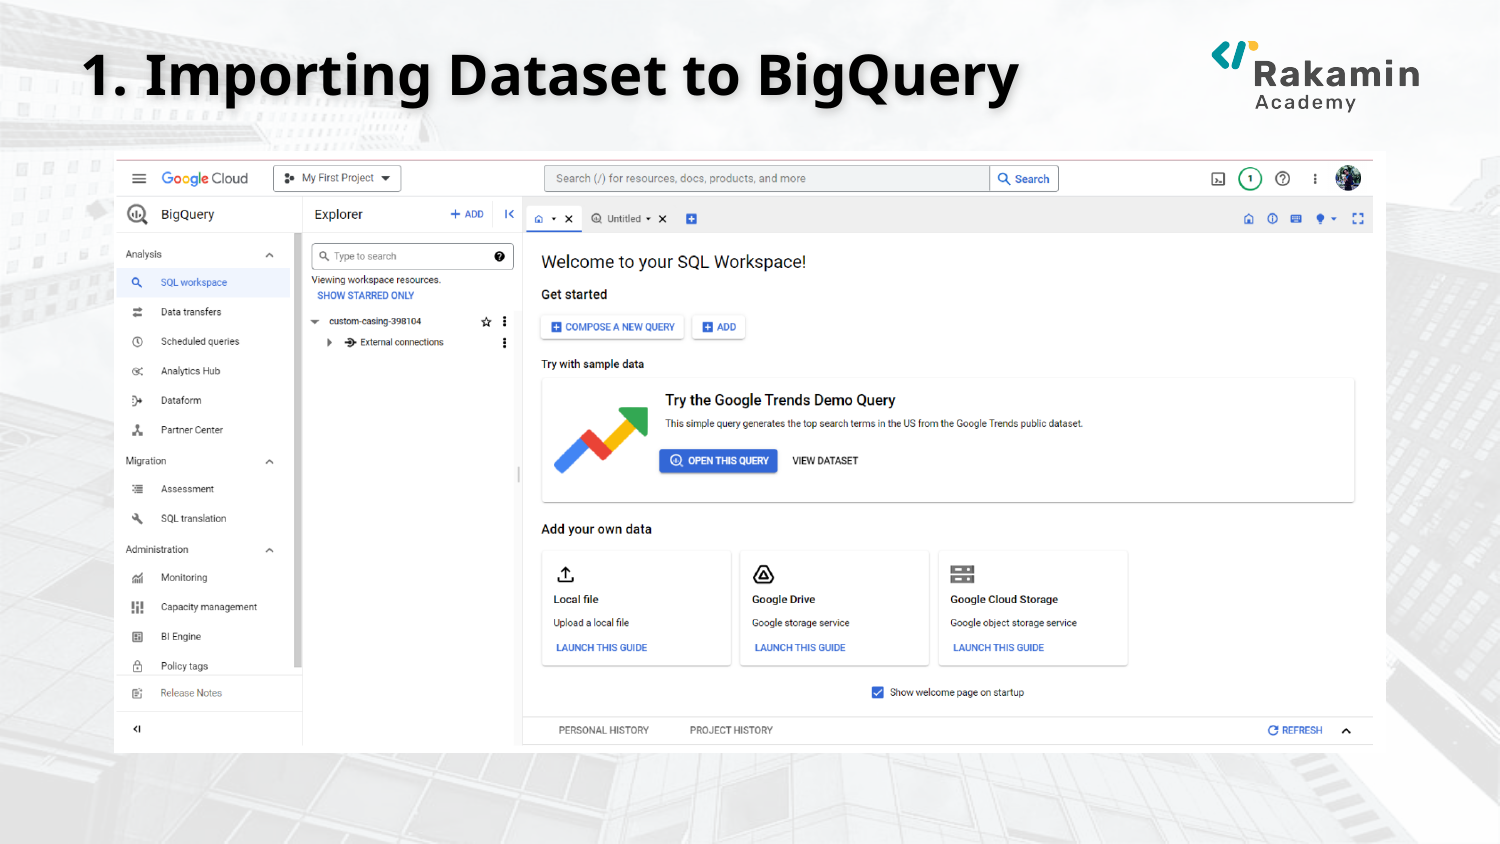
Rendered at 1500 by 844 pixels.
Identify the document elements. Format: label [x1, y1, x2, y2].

text_box [114, 150, 1386, 754]
picture [0, 0, 1500, 844]
